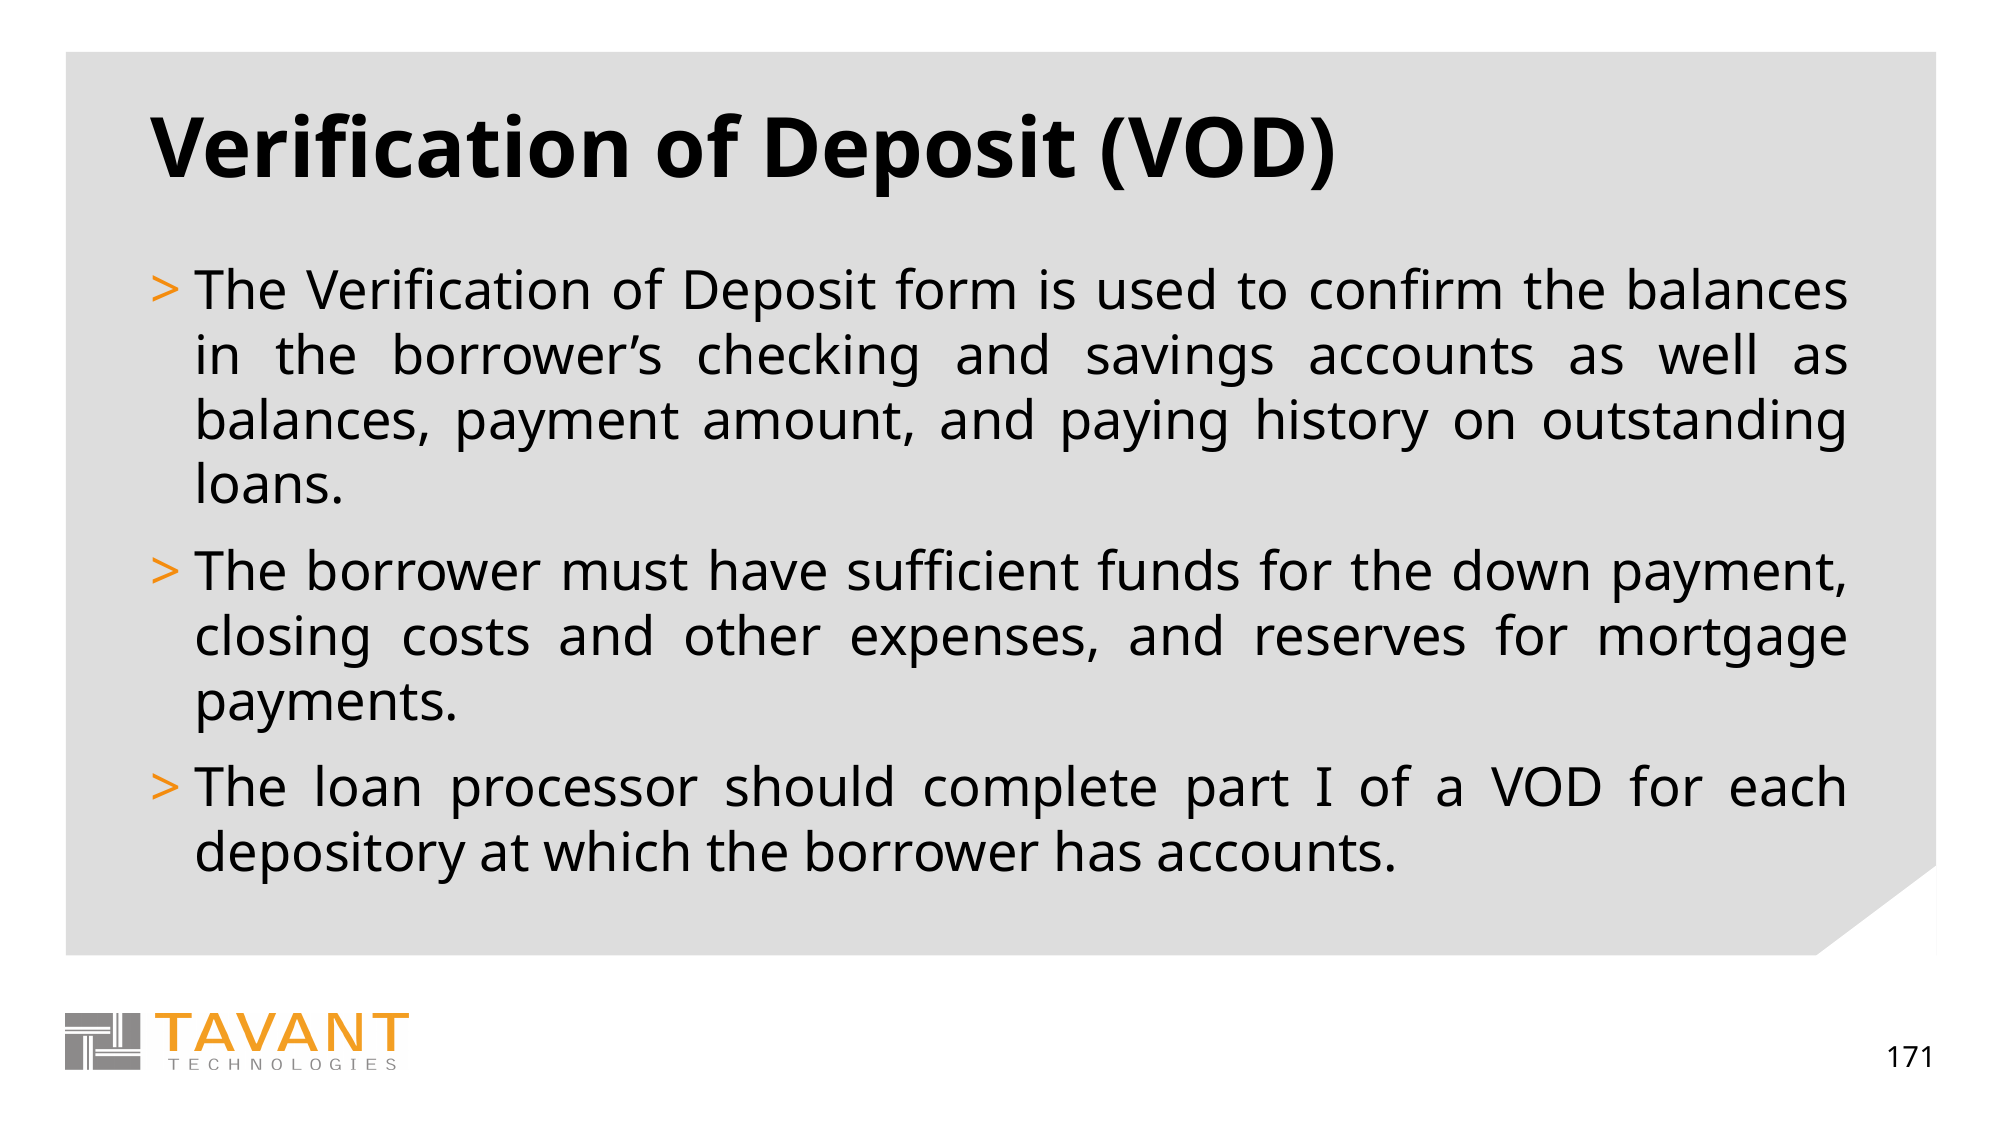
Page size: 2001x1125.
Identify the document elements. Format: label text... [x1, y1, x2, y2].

slide_number 171 [1519, 1028, 1937, 1090]
list The Verification of Deposit form is used to confirm the balances in the borrower’s checking and savings accounts as well as balances, payment amount, and paying history on outstanding loans. The borrower must have sufficient funds for the down payment, closing costs and other expenses, and reserves for mortgage payments. The loan processor should complete part I of a VOD for each depository at which the borrower has accounts. [150, 247, 1850, 894]
title Verification of Deposit (VOD) [150, 50, 1850, 239]
picture [65, 1013, 409, 1070]
